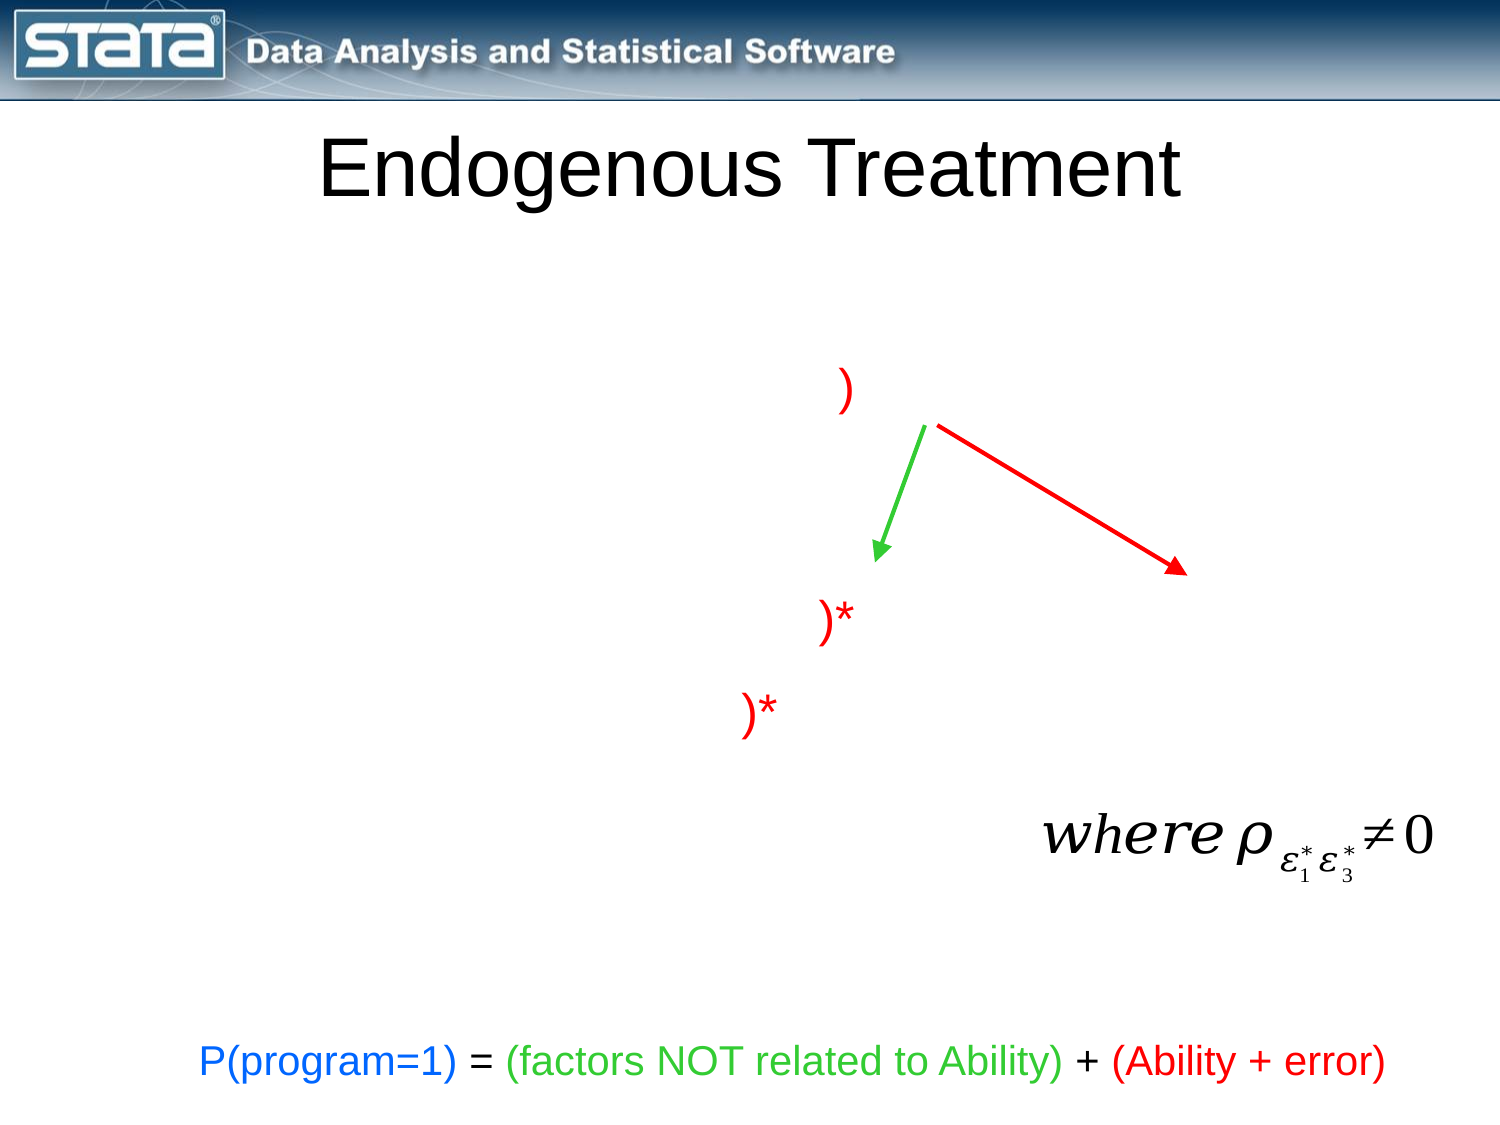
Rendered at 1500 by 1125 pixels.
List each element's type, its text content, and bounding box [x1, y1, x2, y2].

picture [0, 0, 1500, 102]
title Endogenous Treatment [0, 108, 1500, 225]
text_box P(program=1) = (factors NOT related to Ability) + (Ability + error) [183, 1026, 1402, 1092]
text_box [874, 424, 926, 563]
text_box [937, 424, 1188, 576]
